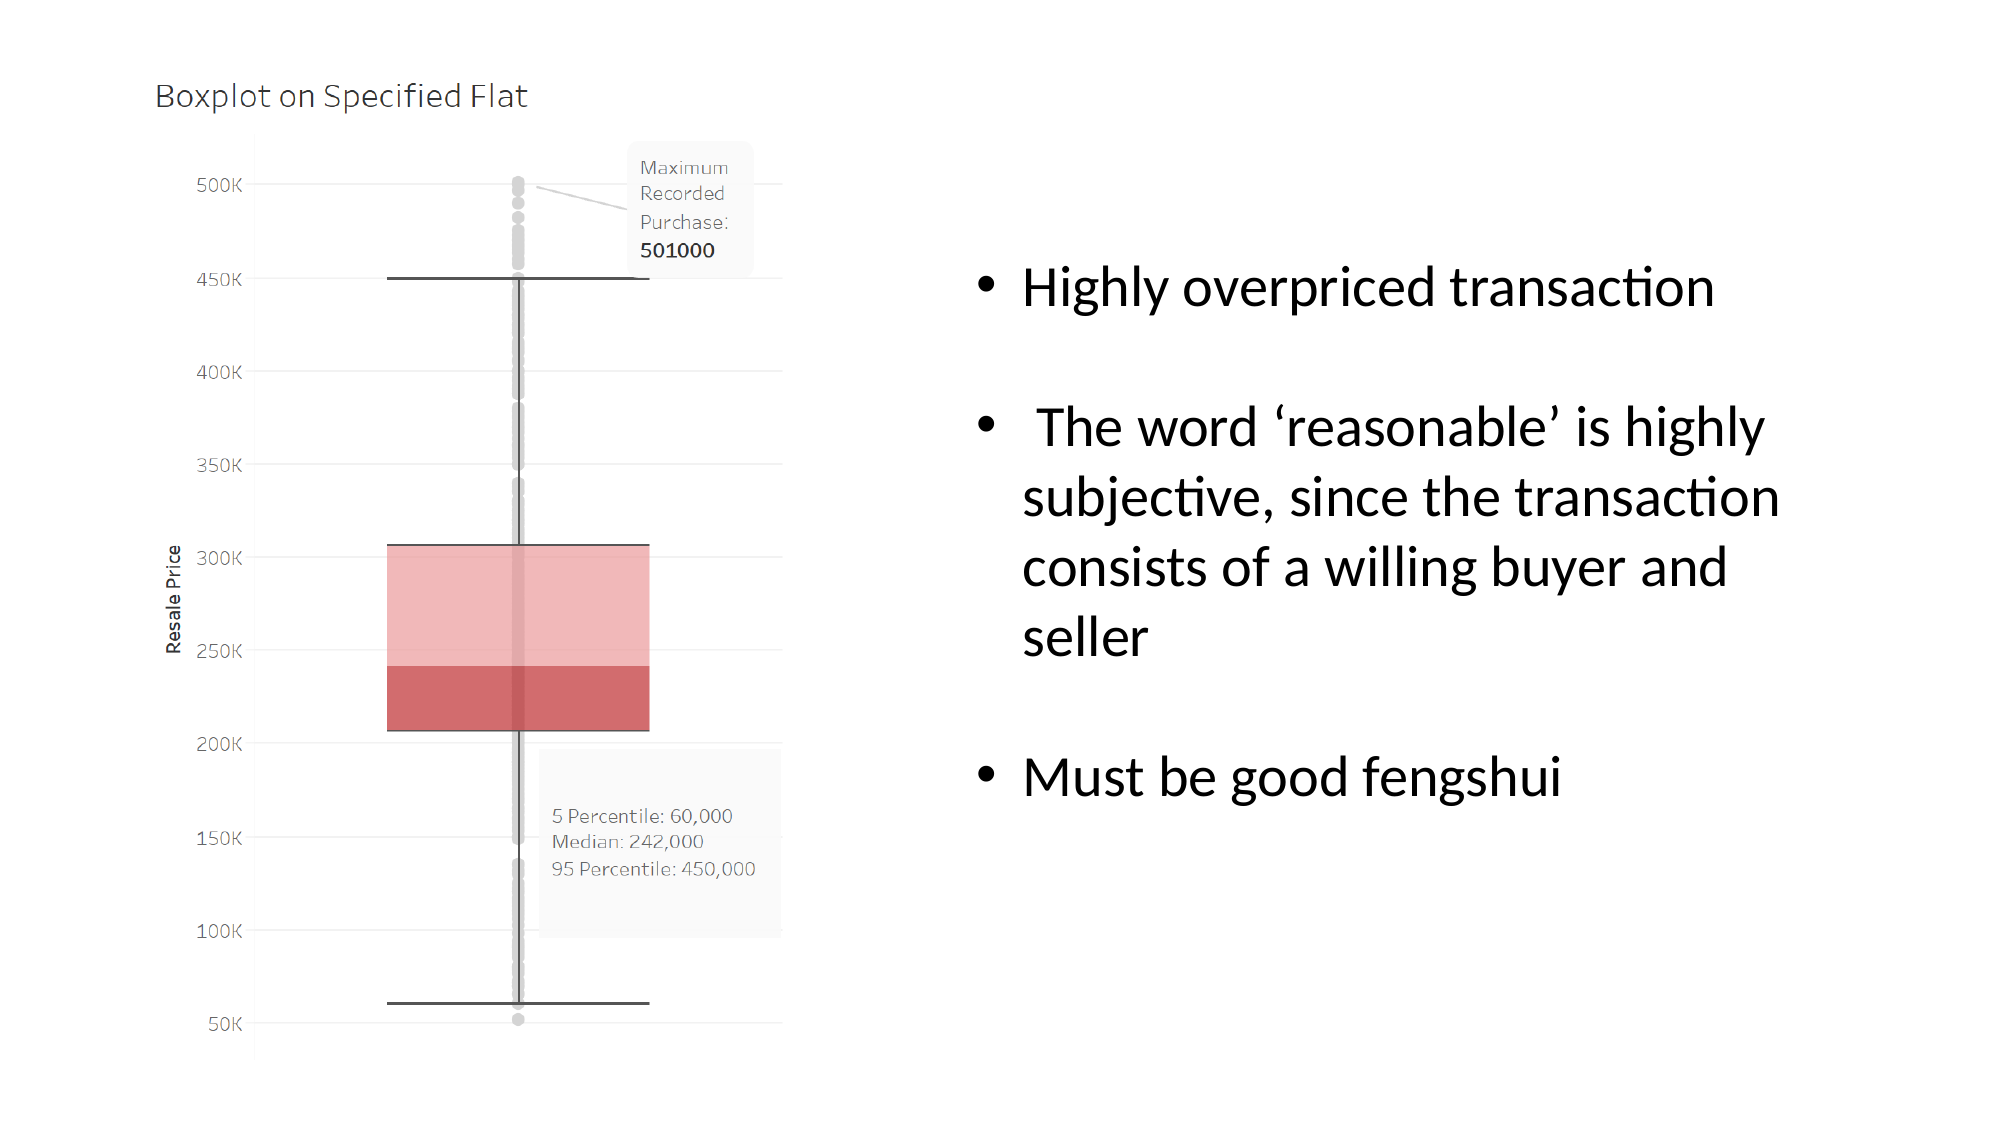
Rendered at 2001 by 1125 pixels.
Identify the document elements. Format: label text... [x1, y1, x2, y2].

text_box Highly overpriced transaction The word ‘reasonable’ is highly subjective, since the transaction consists of a willing buyer and seller Must be good fengshui [961, 241, 1807, 816]
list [137, 65, 823, 1060]
